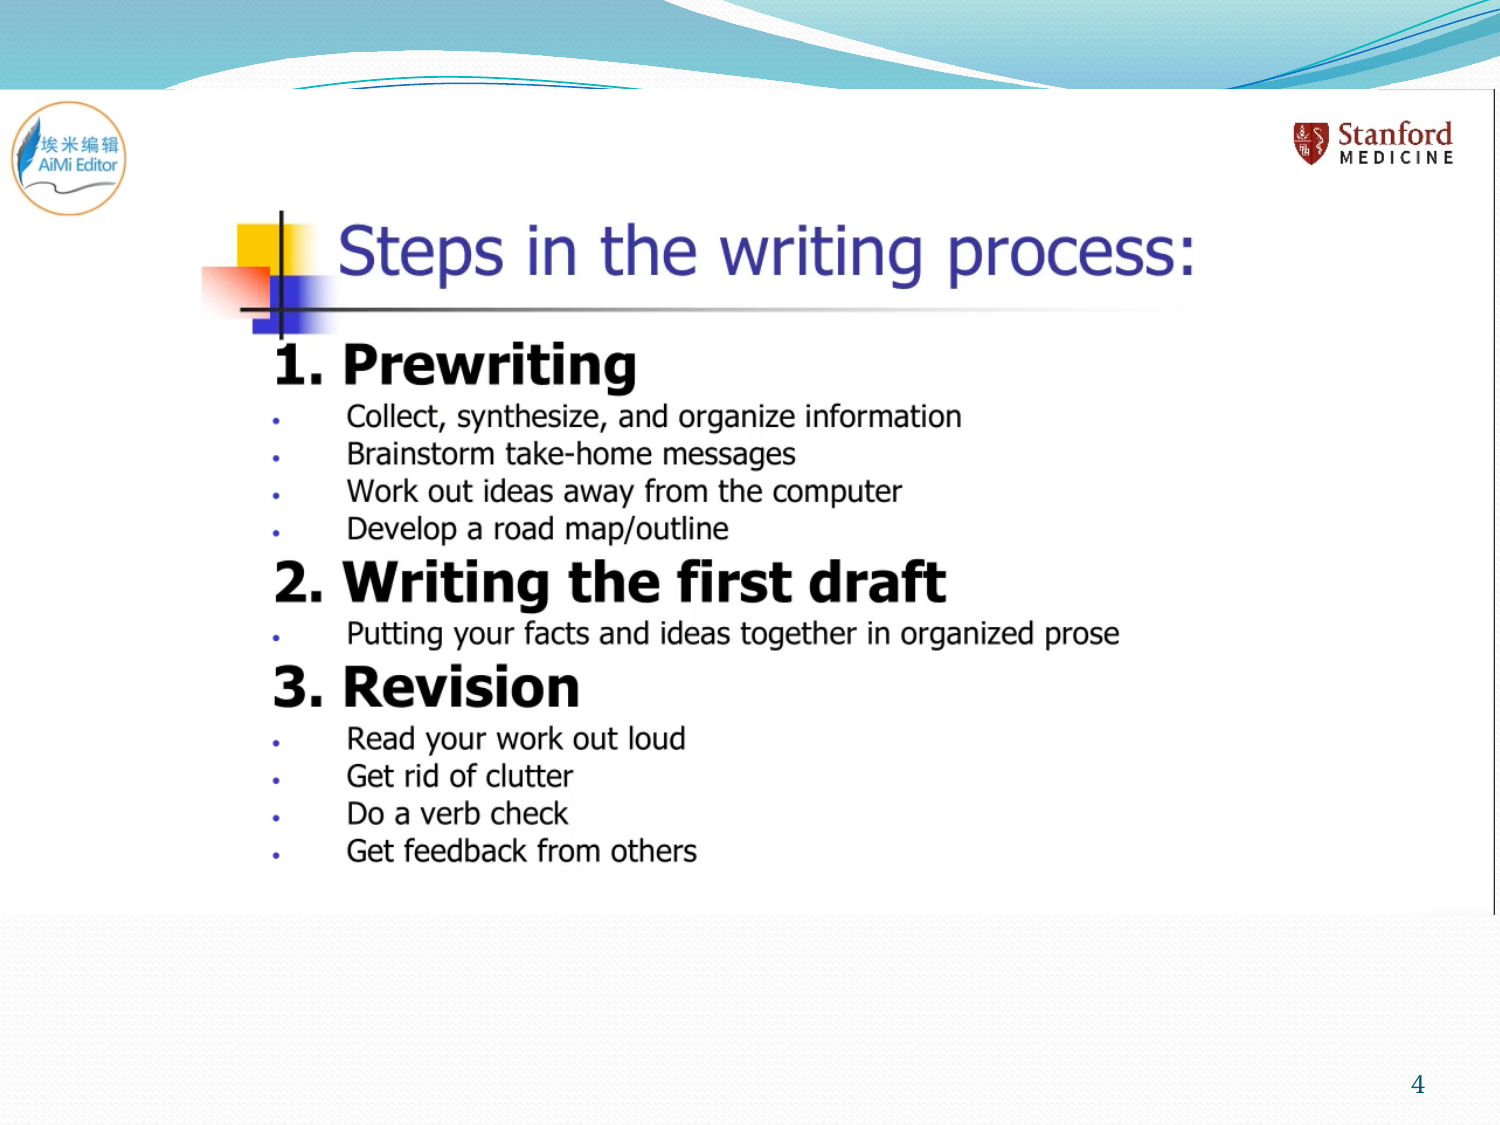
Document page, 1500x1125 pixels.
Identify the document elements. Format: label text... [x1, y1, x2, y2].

slide_number 4 [1299, 1042, 1425, 1103]
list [0, 89, 1495, 915]
